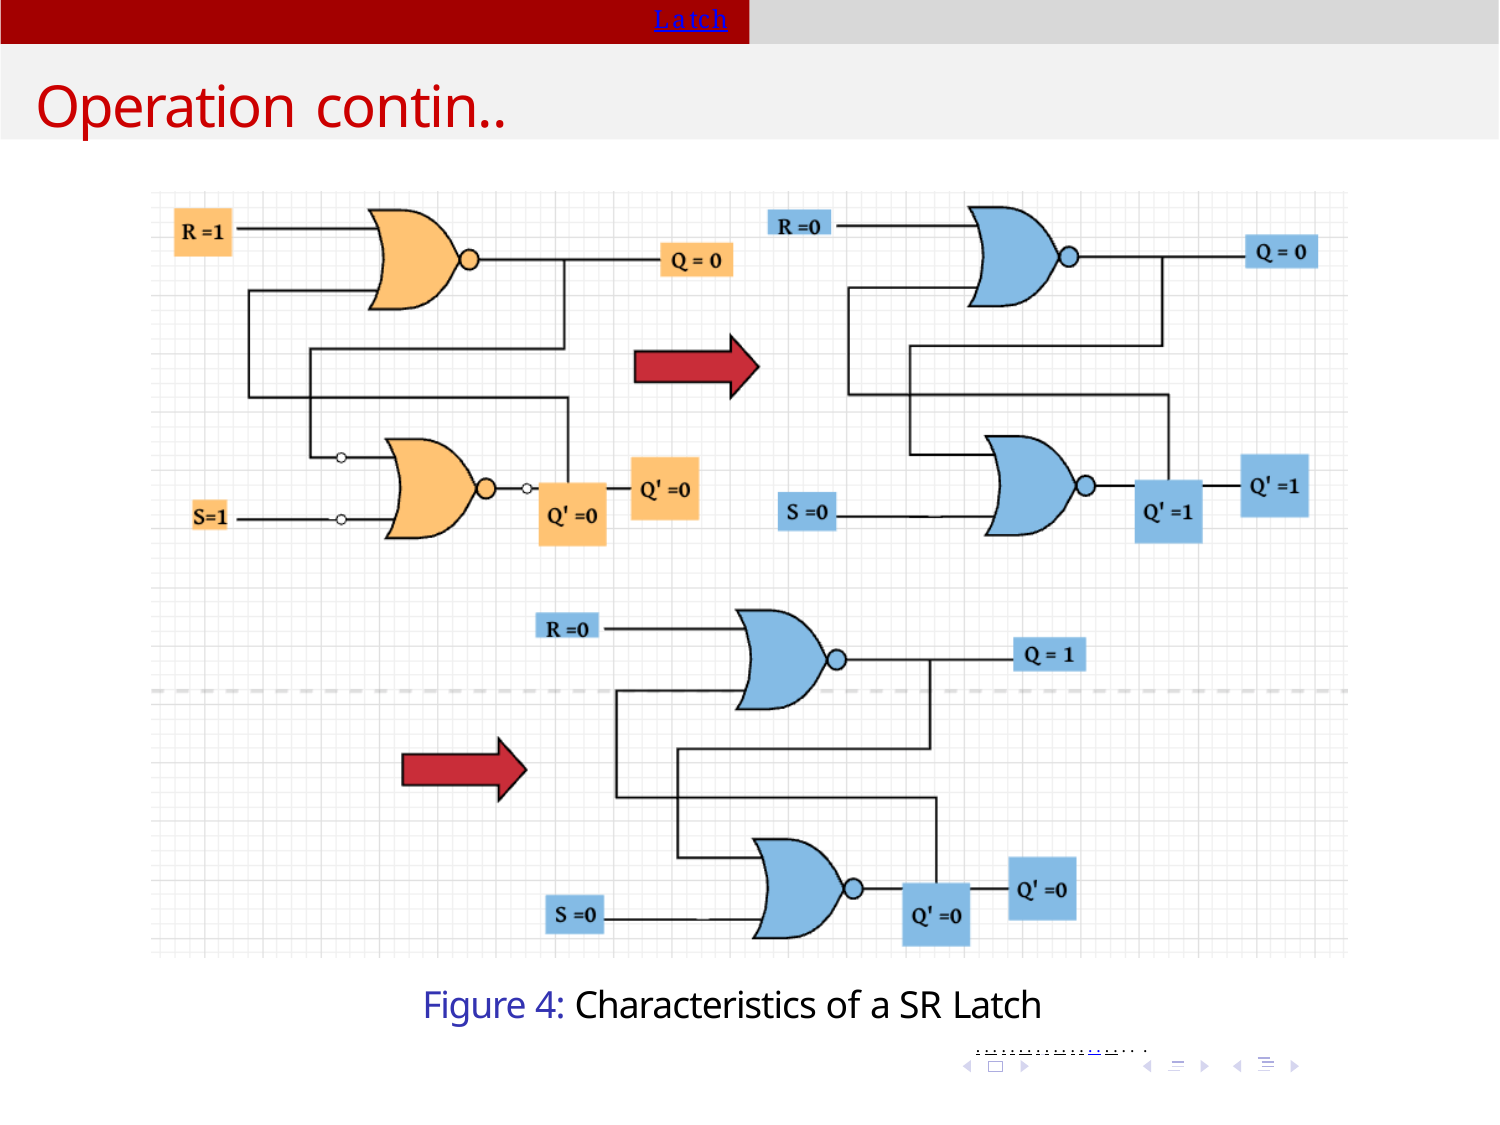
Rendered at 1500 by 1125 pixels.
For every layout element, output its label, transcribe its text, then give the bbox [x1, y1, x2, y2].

text_box Figure 4: Characteristics of a SR Latch . . . . . . . . . . . . . . . . . . . . [418, 972, 1495, 1059]
text_box [1020, 1059, 1029, 1073]
text_box [962, 1059, 971, 1073]
text_box [988, 1061, 1003, 1072]
text_box [0, 0, 749, 44]
text_box Latch [649, 0, 733, 38]
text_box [1232, 1056, 1300, 1073]
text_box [1142, 1059, 1210, 1073]
text_box [749, 0, 1499, 44]
text_box Operation contin.. [0, 44, 1499, 140]
picture [151, 191, 1349, 959]
